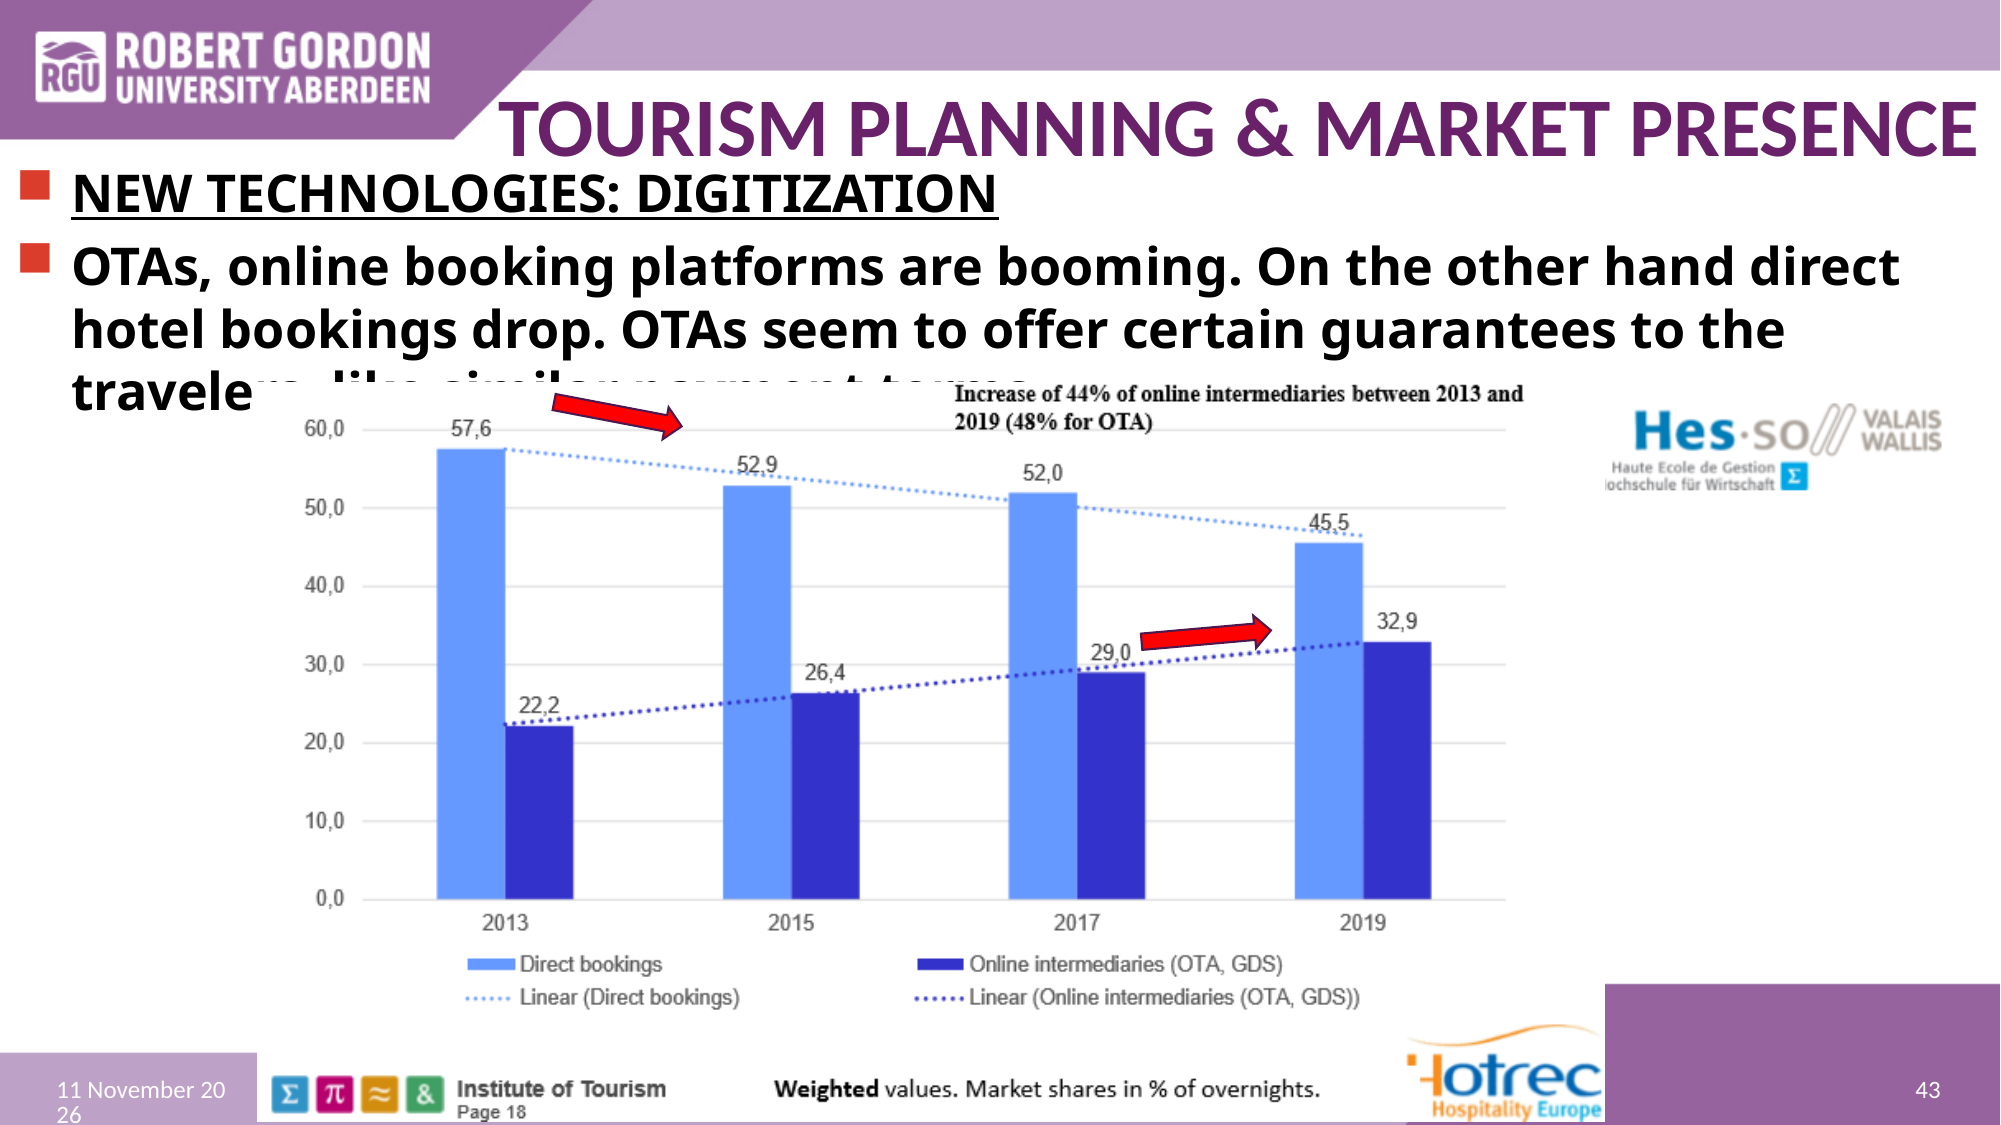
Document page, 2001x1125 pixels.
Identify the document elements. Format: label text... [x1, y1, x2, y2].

slide_number 43 [1605, 1058, 1956, 1119]
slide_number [41, 1058, 250, 1119]
picture [0, 382, 2000, 1125]
picture [0, 0, 2000, 153]
title TOURISM PLANNING & MARKET PRESENCE [484, 77, 2000, 153]
text_box NEW TECHNOLOGIES: DIGITIZATION OTAs, online booking platforms are booming. On the other hand direct hotel bookings drop. OTAs seem to offer certain guarantees to the travelers, like similar payment terms. [0, 153, 2000, 896]
